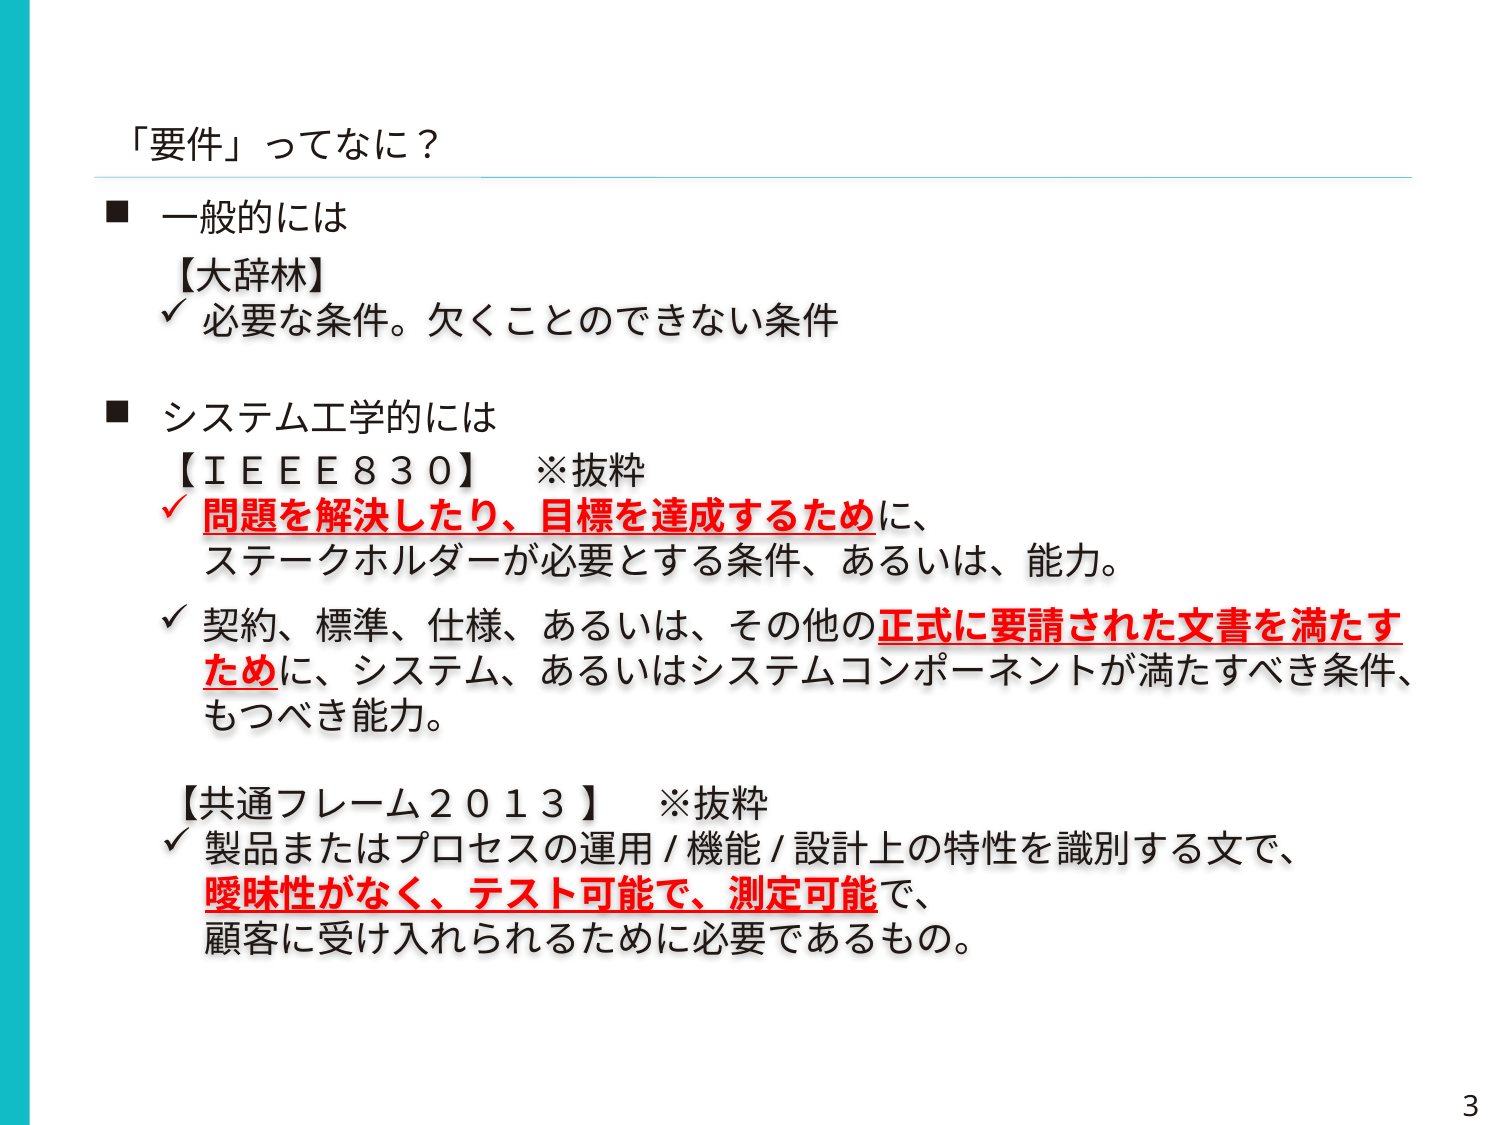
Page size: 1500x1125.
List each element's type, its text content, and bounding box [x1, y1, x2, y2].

text_box 【ＩＥＥＥ８３０】 ※抜粋 問題を解決したり、目標を達成するために、 ステークホルダーが必要とする条件、あるいは、能力。 契約、標準、仕様、あるいは、その他の正式に要請された文書を満たすために、システム、あるいはシステムコンポーネントが満たすべき条件、もつべき能力。 [123, 443, 1436, 741]
list 「要件」ってなに？ [97, 113, 1054, 173]
text_box 【大辞林】 必要な条件。欠くことのできない条件 [123, 242, 1436, 351]
slide_number 3 [1285, 1079, 1495, 1125]
text_box 【共通フレーム２０１３ 】 ※抜粋 製品またはプロセスの運用/機能/設計上の特性を識別する文で、 曖昧性がなく、テスト可能で、測定可能で、 顧客に受け入れられるために必要であるもの。 [123, 762, 1436, 978]
text_box 一般的には システム工学的には [88, 186, 1436, 977]
picture [0, 0, 49, 1125]
